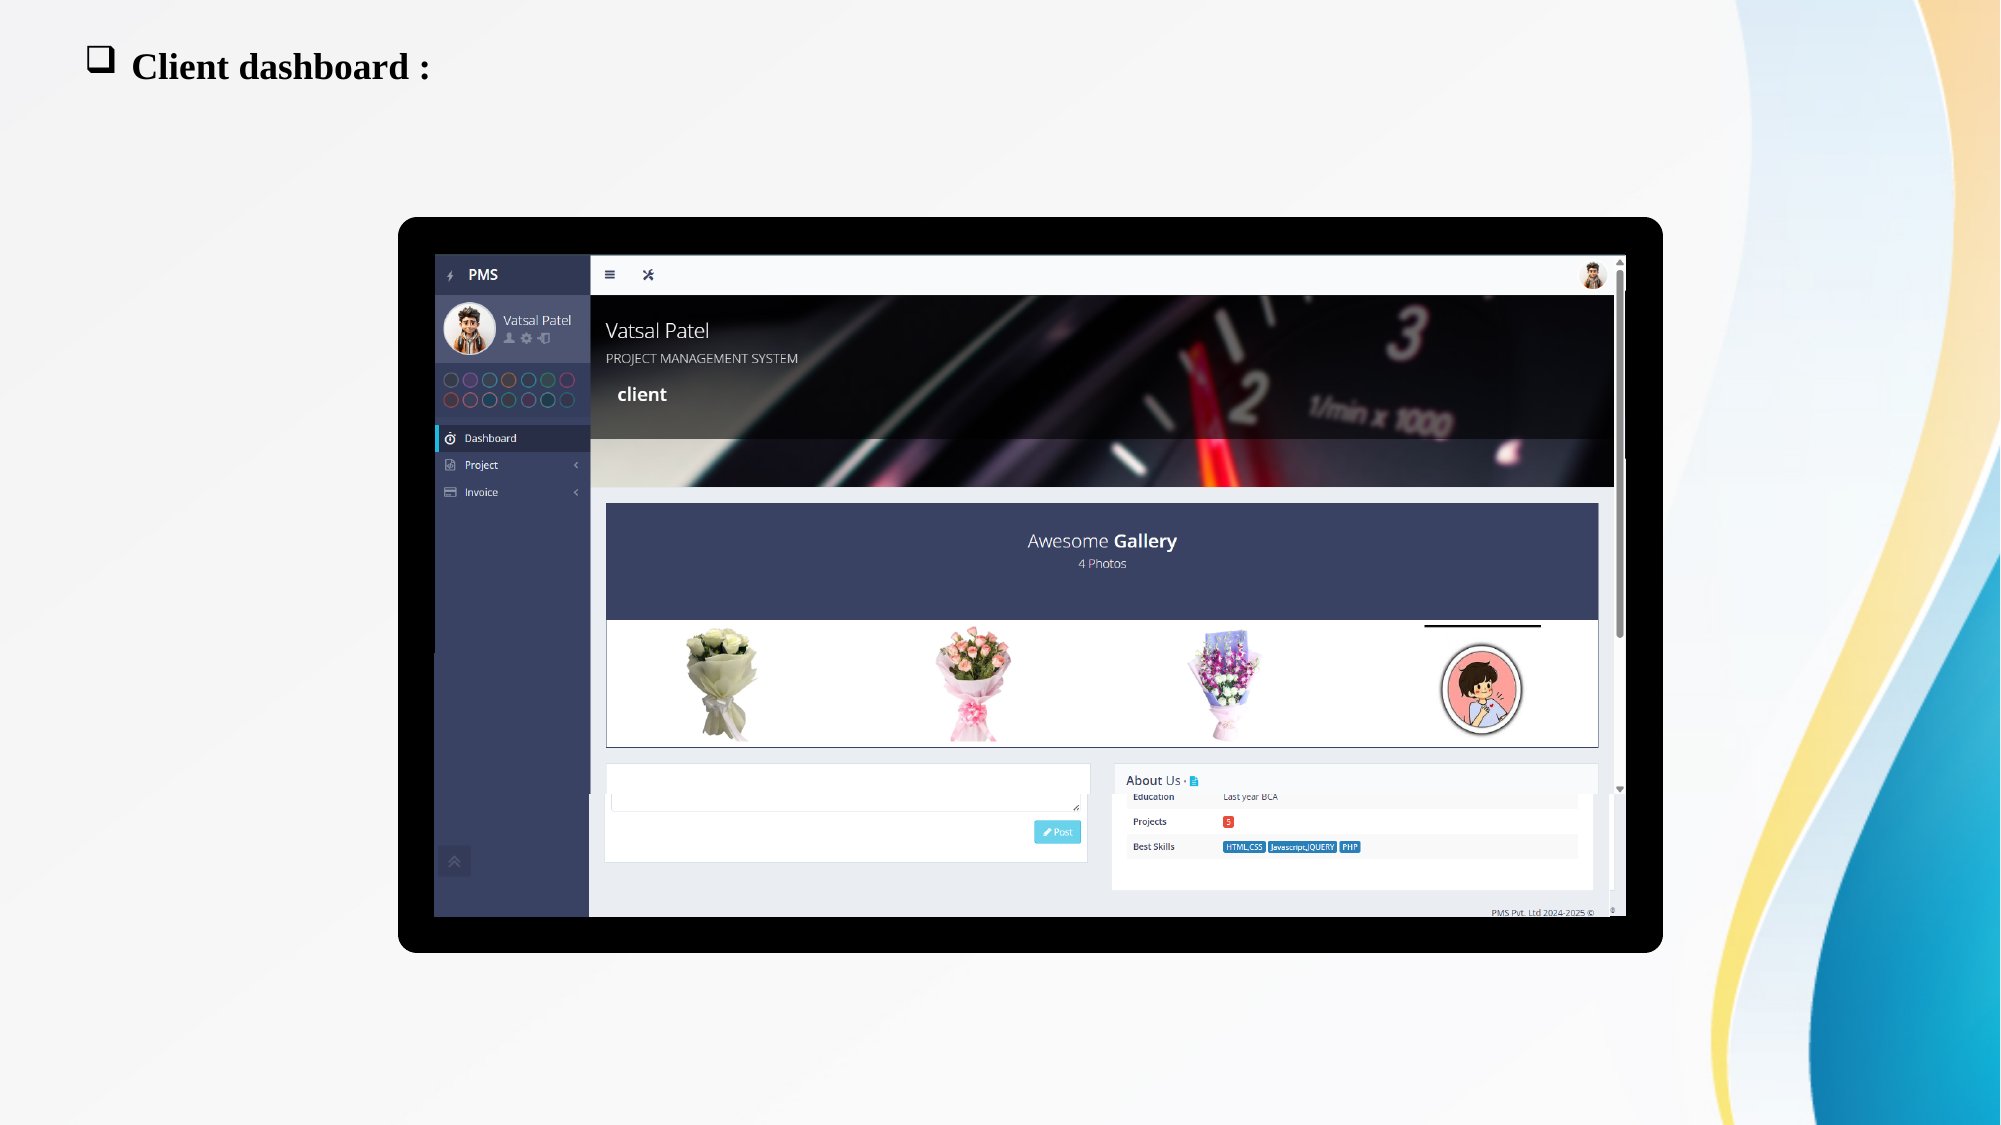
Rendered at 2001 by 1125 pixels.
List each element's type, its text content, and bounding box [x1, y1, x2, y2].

text_box Client dashboard : [69, 34, 1070, 95]
picture [0, 0, 2001, 1125]
